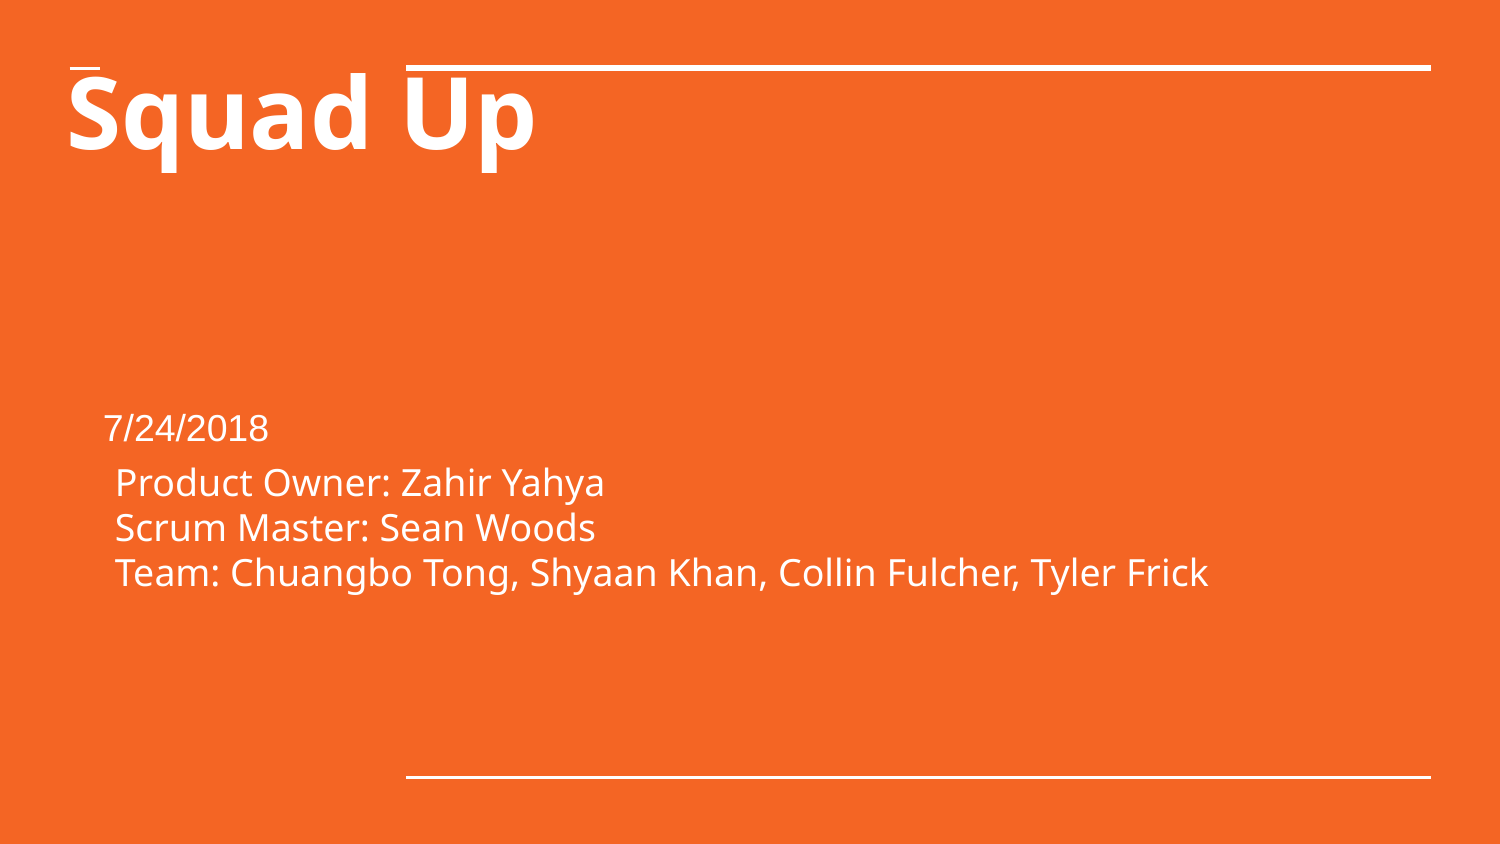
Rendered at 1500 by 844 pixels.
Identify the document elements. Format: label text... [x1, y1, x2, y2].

text_box 7/24/2018 [87, 388, 286, 456]
title Squad Up [51, 34, 1449, 187]
subtitle Product Owner: Zahir Yahya Scrum Master: Sean Woods Team: Chuangbo Tong, Shyaan Khan, Collin Fulcher, Tyler Frick [51, 350, 1449, 655]
